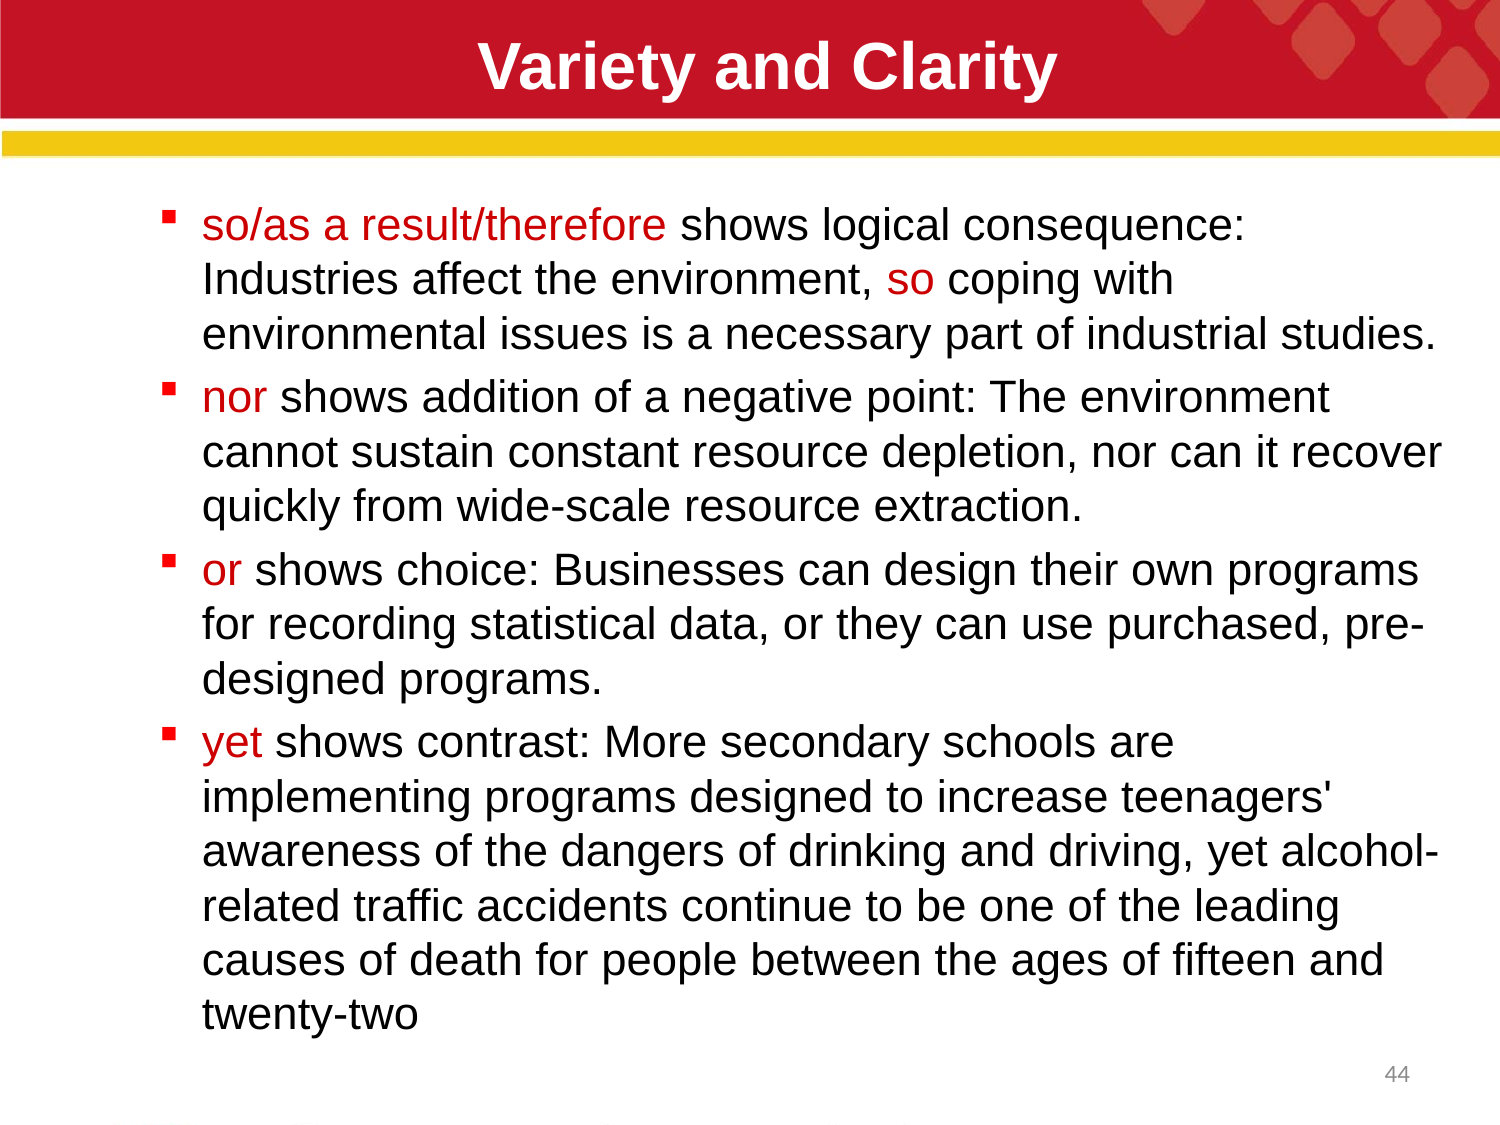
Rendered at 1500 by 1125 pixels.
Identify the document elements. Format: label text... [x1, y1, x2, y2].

title Variety and Clarity [75, 12, 1463, 113]
list so/as a result/therefore shows logical consequence: Industries affect the environment, so coping with environmental issues is a necessary part of industrial studies. nor shows addition of a negative point: The environment cannot sustain constant resource depletion, nor can it recover quickly from wide-scale resource extraction. or shows choice: Businesses can design their own programs for recording statistical data, or they can use purchased, pre-designed programs. yet shows contrast: More secondary schools are implementing programs designed to increase teenagers' awareness of the dangers of drinking and driving, yet alcohol-related traffic accidents continue to be one of the leading causes of death for people between the ages of fifteen and twenty-two [75, 187, 1463, 1075]
picture [0, 0, 1500, 1125]
slide_number 44 [1074, 1042, 1425, 1103]
